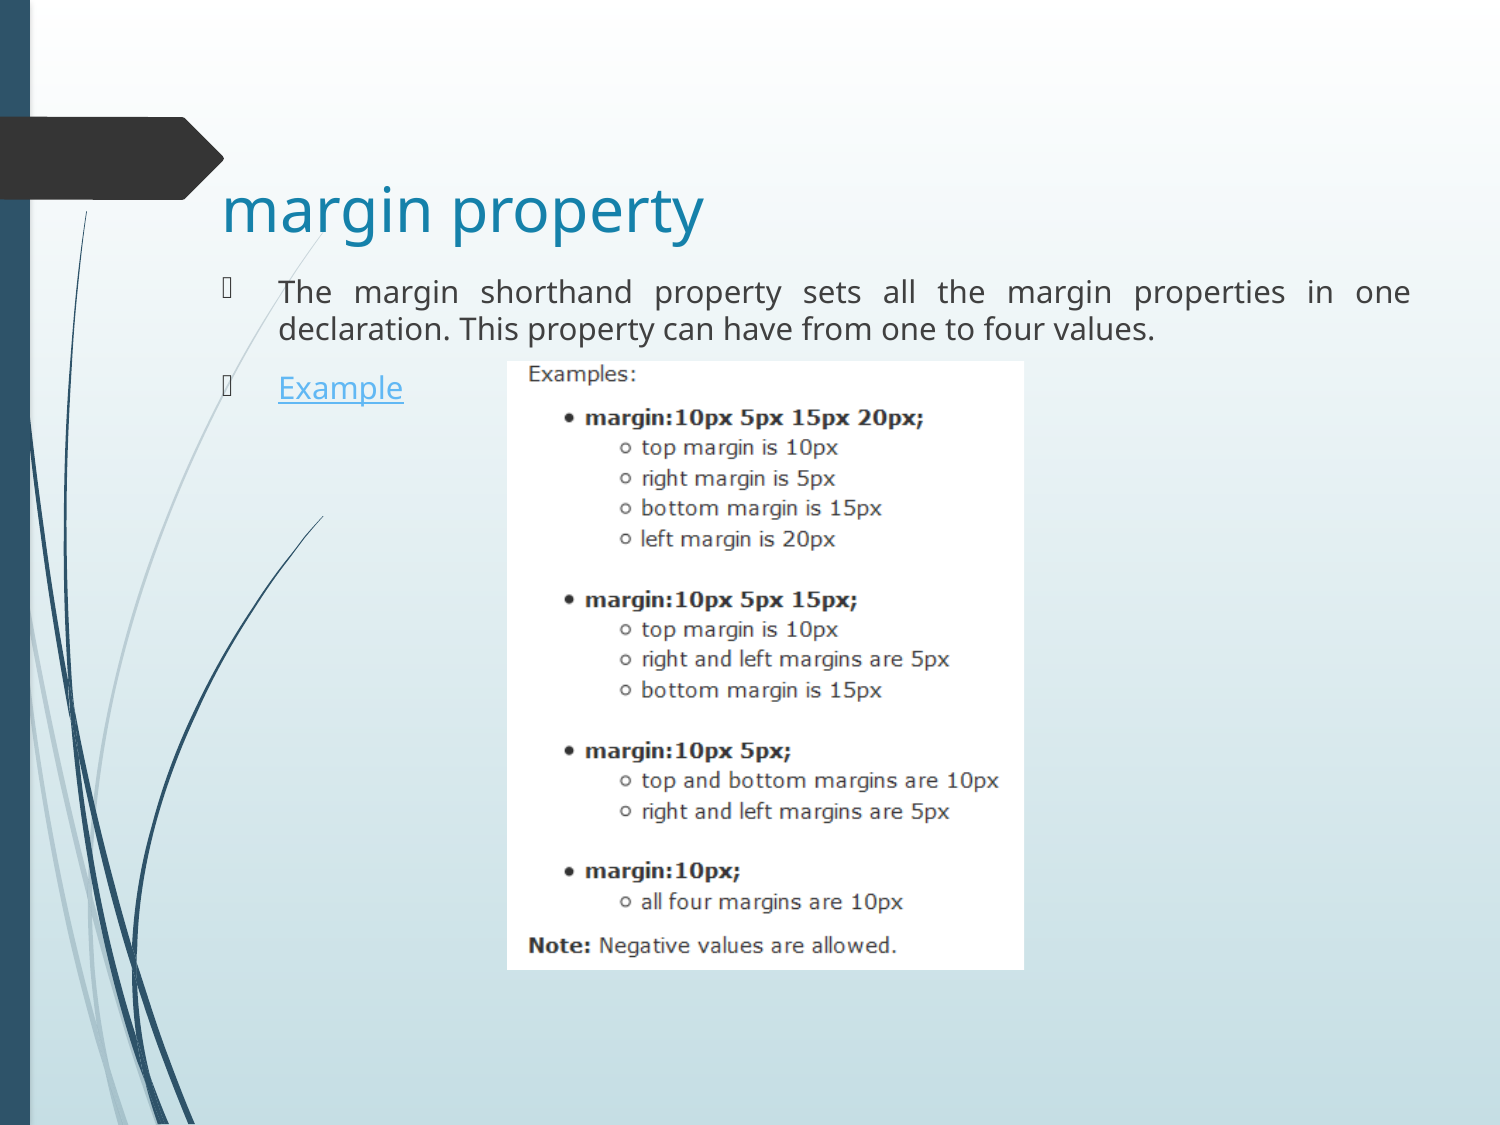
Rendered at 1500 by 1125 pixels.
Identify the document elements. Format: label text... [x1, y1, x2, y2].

title margin property [206, 162, 1428, 264]
picture [506, 361, 1025, 971]
list The margin shorthand property sets all the margin properties in one declaration. This property can have from one to four values. Example [206, 264, 1428, 965]
